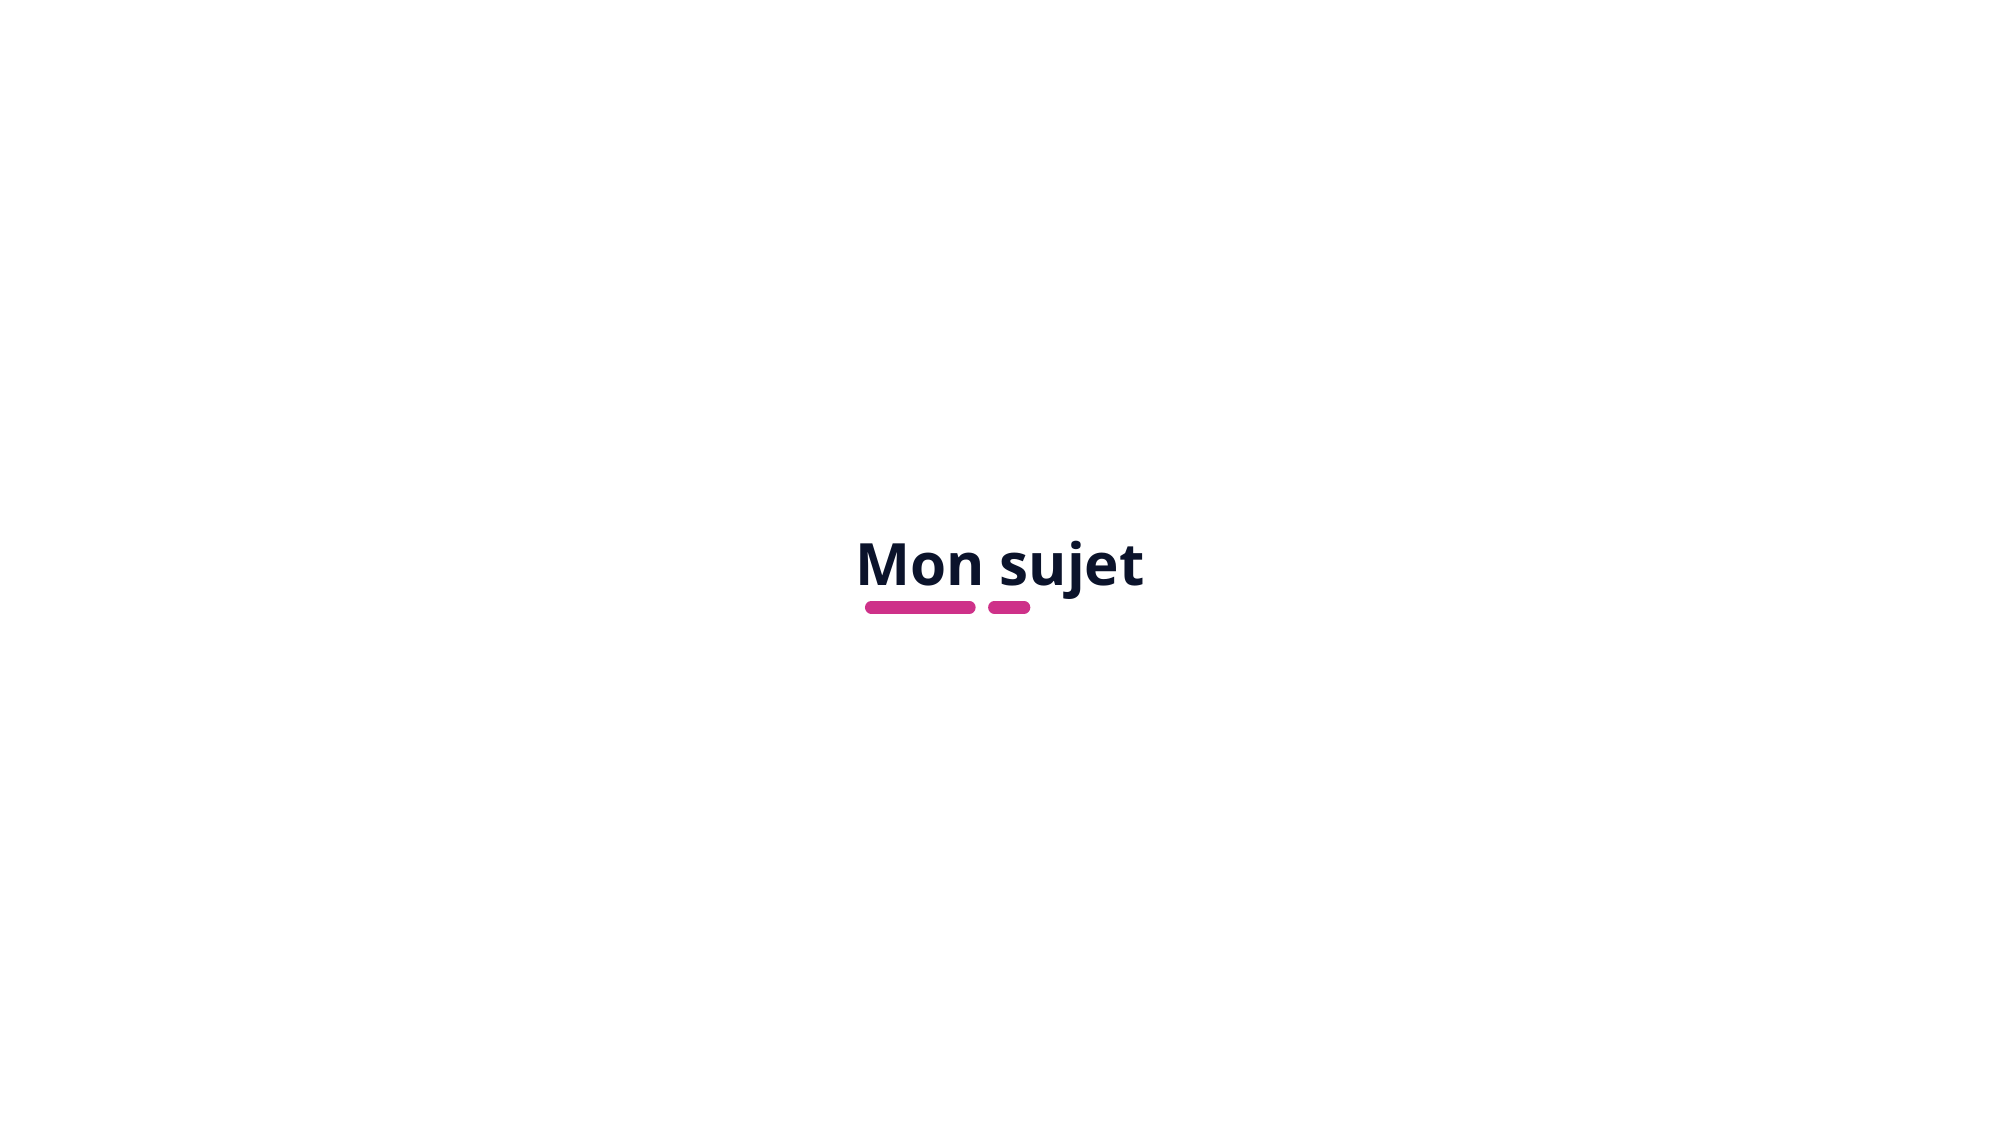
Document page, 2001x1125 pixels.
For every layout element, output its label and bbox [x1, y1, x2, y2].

text_box [652, 486, 1347, 639]
